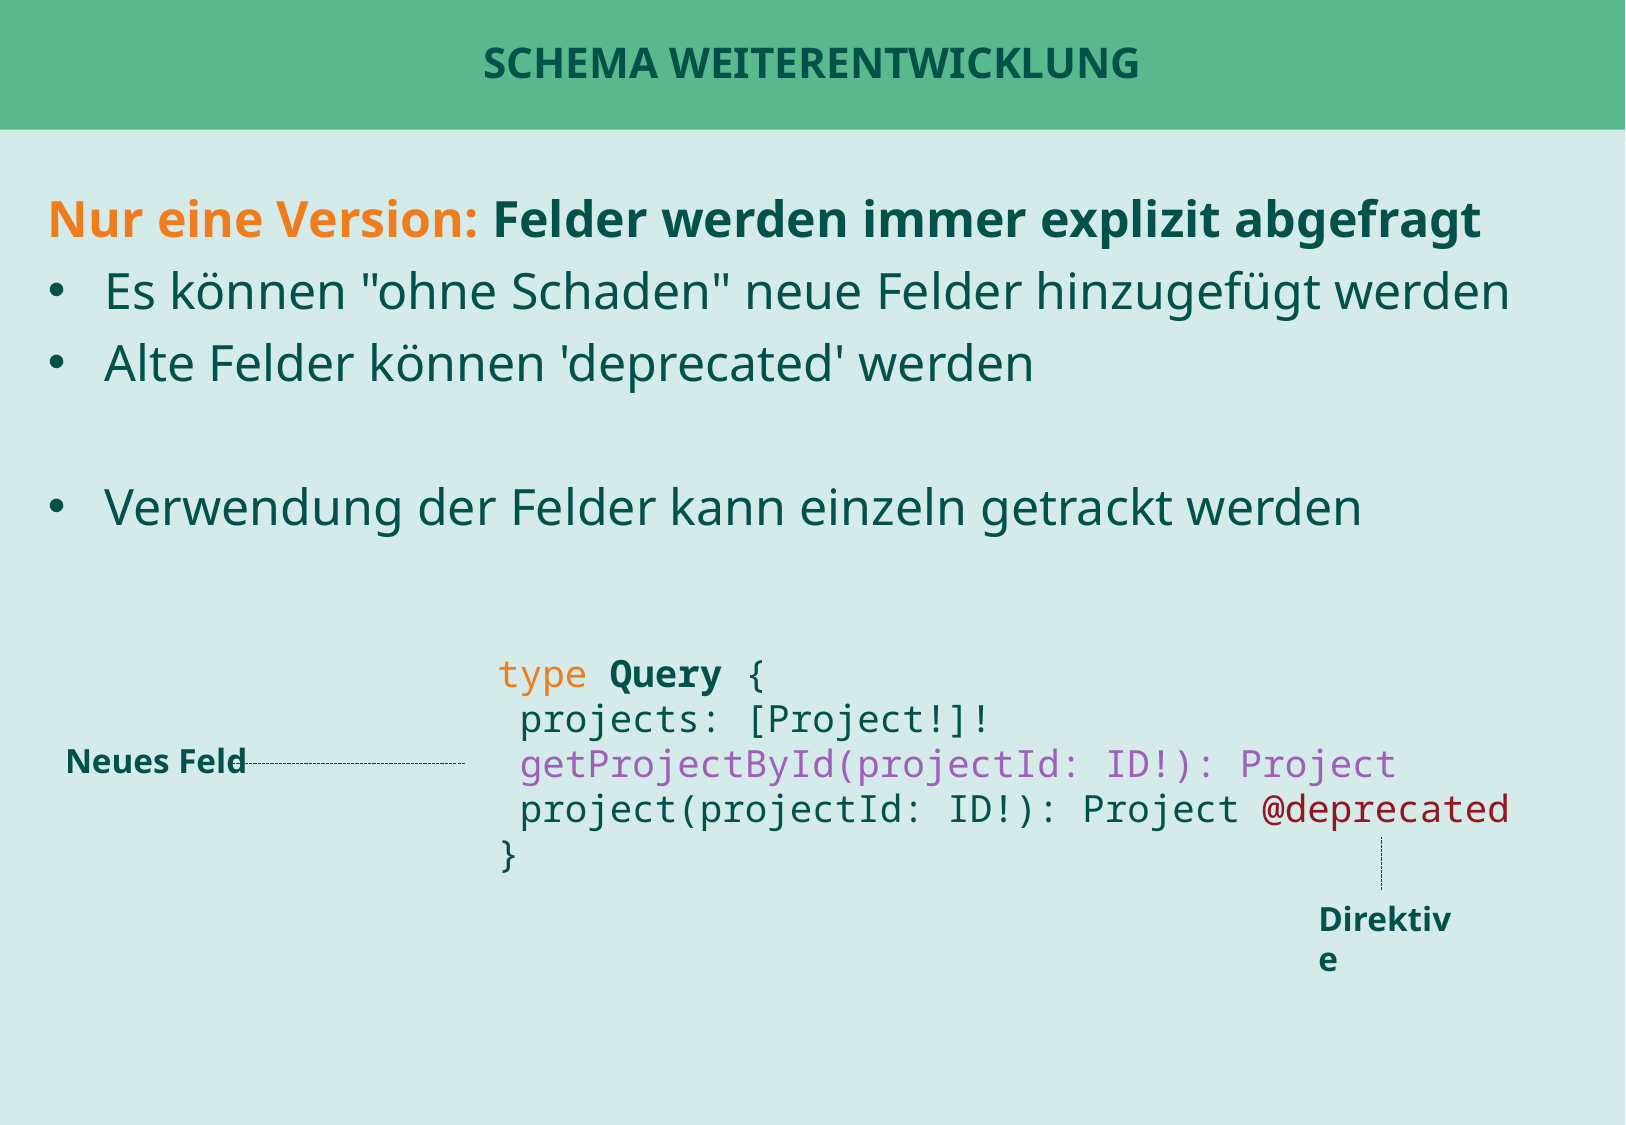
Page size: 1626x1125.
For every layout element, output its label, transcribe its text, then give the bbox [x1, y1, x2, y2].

text_box Direktive [1303, 890, 1481, 985]
text_box Nur eine Version: Felder werden immer explizit abgefragt Es können "ohne Schaden" neue Felder hinzugefügt werden Alte Felder können 'deprecated' werden Verwendung der Felder kann einzeln getrackt werden [33, 168, 1592, 543]
text_box Neues Feld [50, 732, 530, 788]
text_box type Query { projects: [Project!]! getProjectById(projectId: ID!): Project project(projectId: ID!): Project @deprecated } [482, 642, 1606, 972]
title Schema WeiterEntwicklung [0, 0, 1625, 130]
